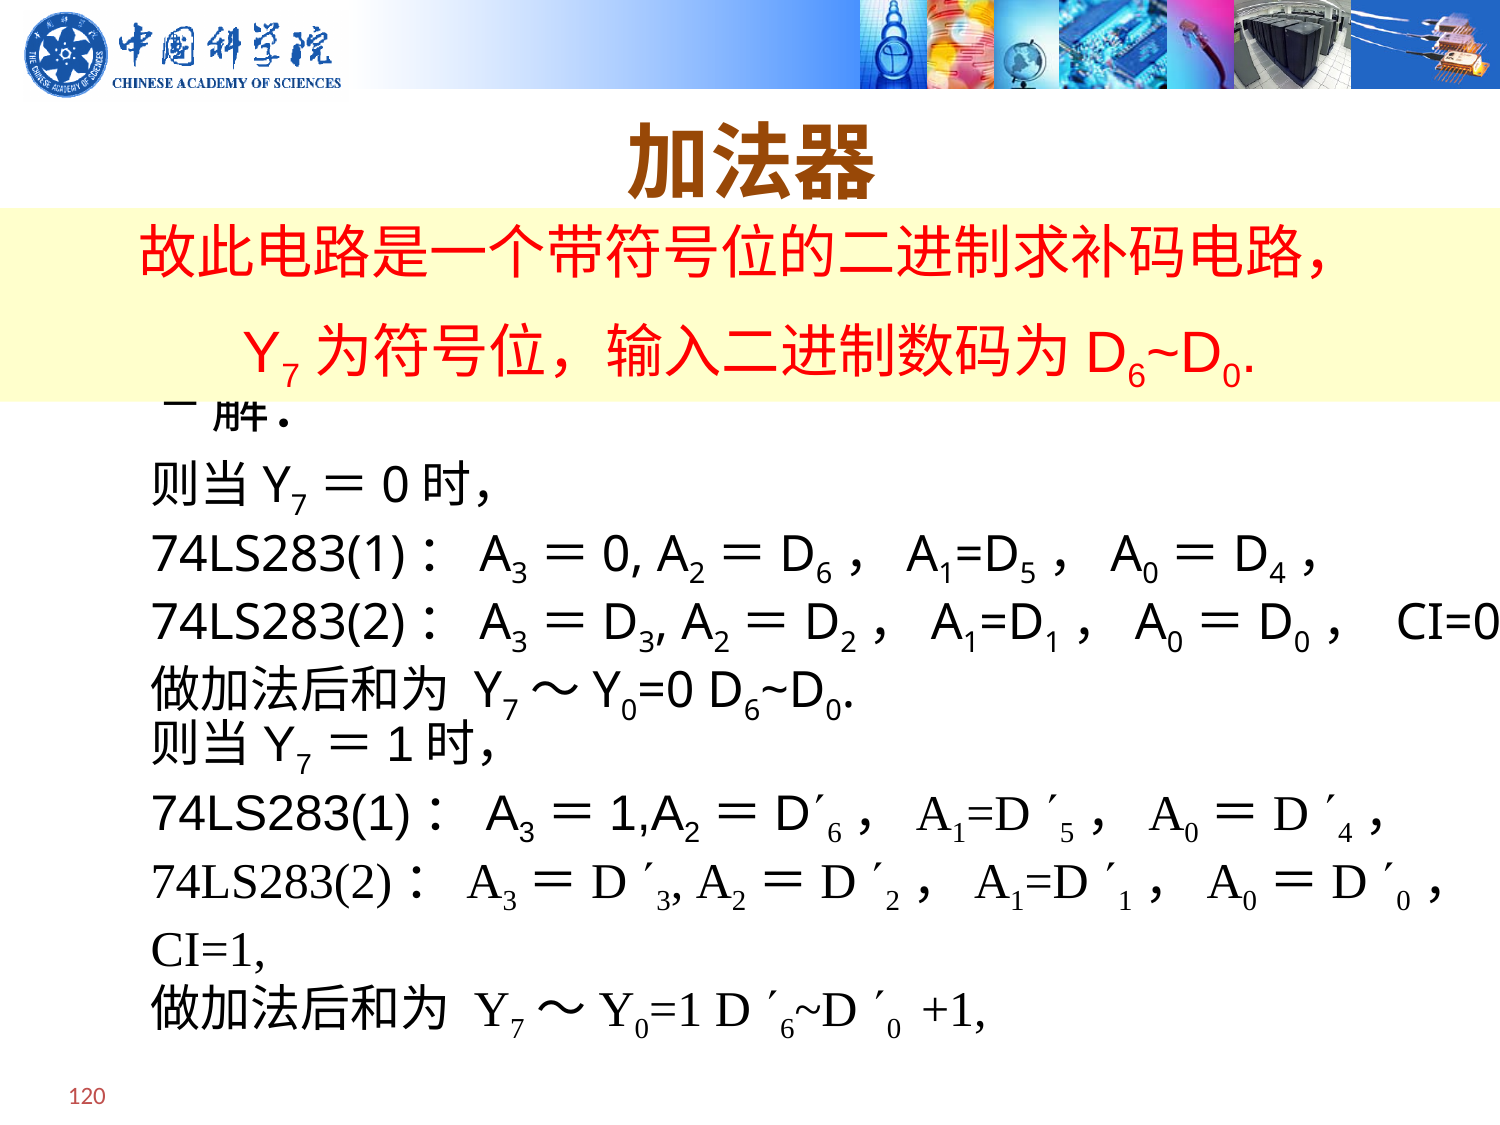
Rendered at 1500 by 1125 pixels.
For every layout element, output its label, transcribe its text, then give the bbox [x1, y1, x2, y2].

text_box 则当Y7＝0时， 74LS283(1)：A3＝0, A2＝D6，A1=D5，A0＝D4， 74LS283(2)：A3＝D3, A2＝D2，A1=D1，A0＝D0， CI=0, 做加法后和为 Y7～Y0=0 D6~D0. [135, 445, 1500, 784]
text_box 则当Y7＝1时， 74LS283(1)：A3＝1,A2＝D6，A1=D 5，A0＝D 4， 74LS283(2)：A3＝D 3, A2＝D 2，A1=D 1，A0＝D 0， CI=1, 做加法后和为 Y7～Y0=1 D 6~D 0 +1, [135, 784, 1500, 929]
picture [23, 10, 349, 102]
picture [860, 0, 1500, 89]
text_box 故此电路是一个带符号位的二进制求补码电路， Y7为符号位，输入二进制数码为D6~D0. [0, 208, 1500, 402]
list 用加法器设计组合电路 解： [75, 402, 1425, 1005]
title 加法器 [76, 101, 1427, 208]
